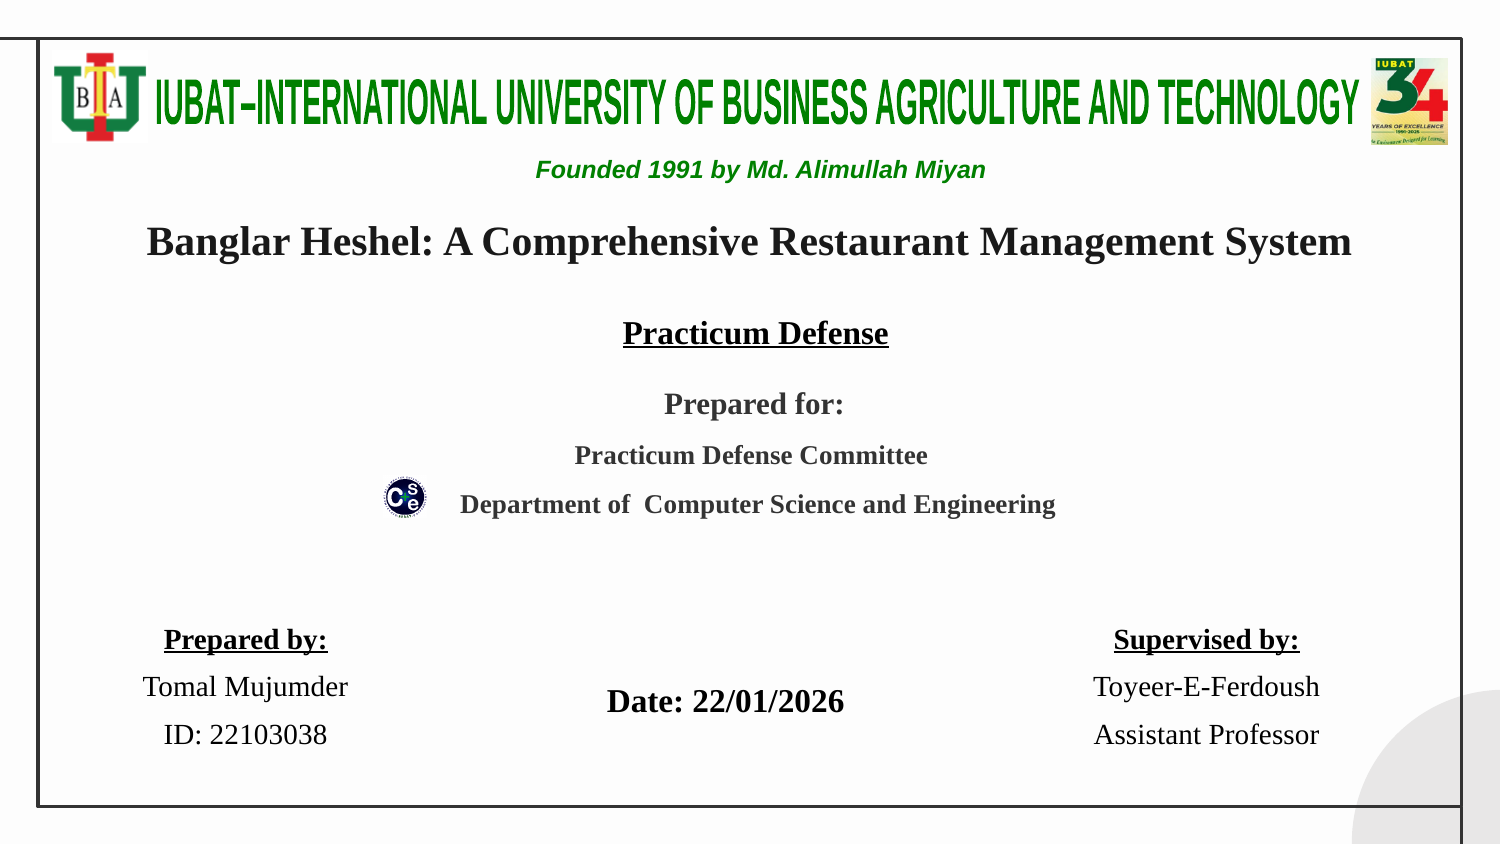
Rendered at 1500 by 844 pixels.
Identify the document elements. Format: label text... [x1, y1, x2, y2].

text_box Practicum Defense [607, 303, 909, 348]
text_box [51, 50, 1448, 194]
title Banglar Heshel: A Comprehensive Restaurant Management System [80, 204, 1420, 280]
text_box Date: 22/01/2026 [592, 671, 861, 727]
text_box Supervised by: Toyeer-E-Ferdoush Assistant Professor [1041, 612, 1372, 758]
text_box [364, 349, 1153, 535]
text_box Prepared by: Tomal Mujumder ID: 22103038 [80, 612, 411, 758]
